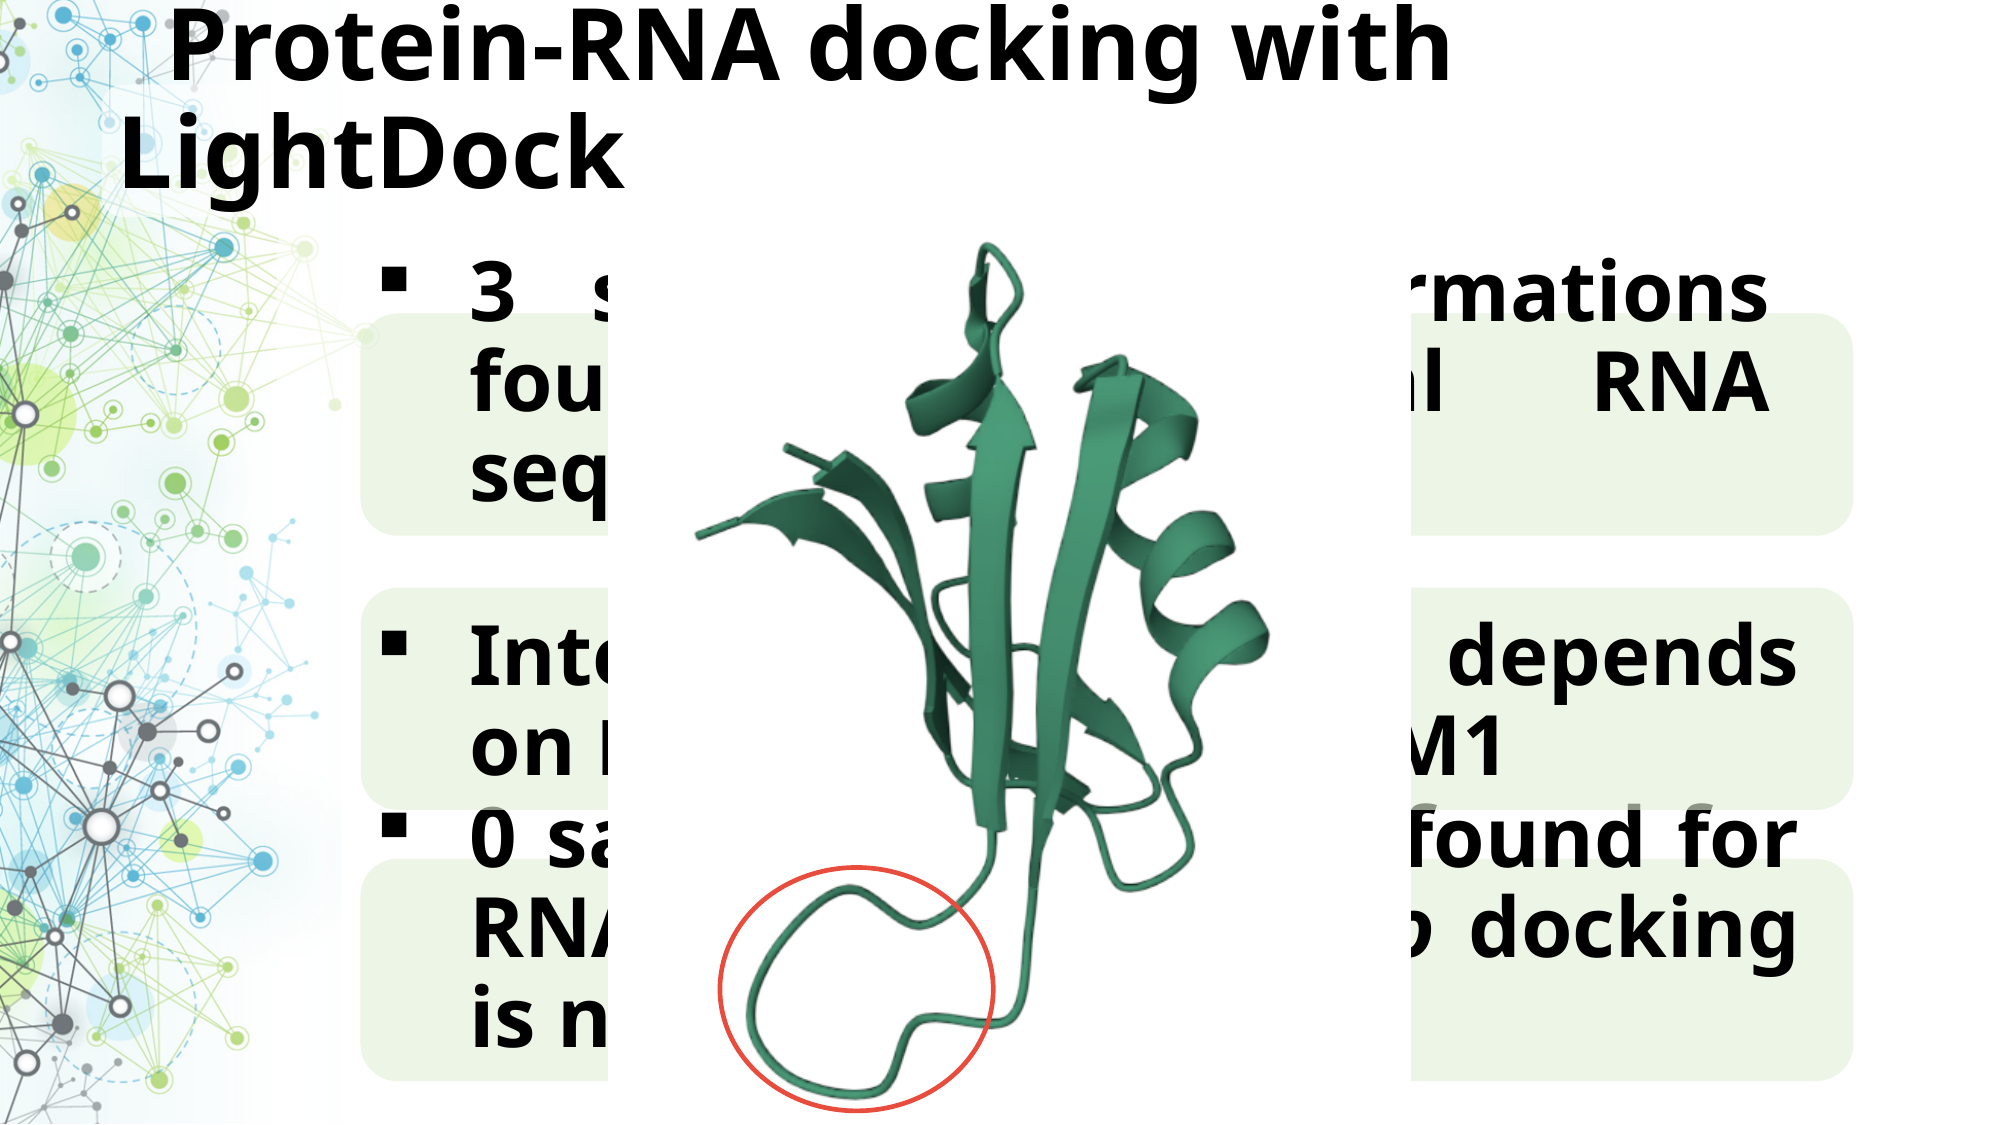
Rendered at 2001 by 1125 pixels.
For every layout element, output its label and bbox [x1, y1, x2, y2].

text_box [360, 858, 608, 1082]
text_box [1411, 587, 1854, 810]
text_box [1411, 858, 1854, 1082]
text_box [360, 587, 608, 810]
text_box [360, 313, 608, 536]
text_box [275, 218, 608, 427]
text_box [101, 84, 1913, 218]
text_box [1411, 218, 1746, 313]
text_box [1411, 313, 1854, 536]
picture [0, 0, 2001, 1125]
